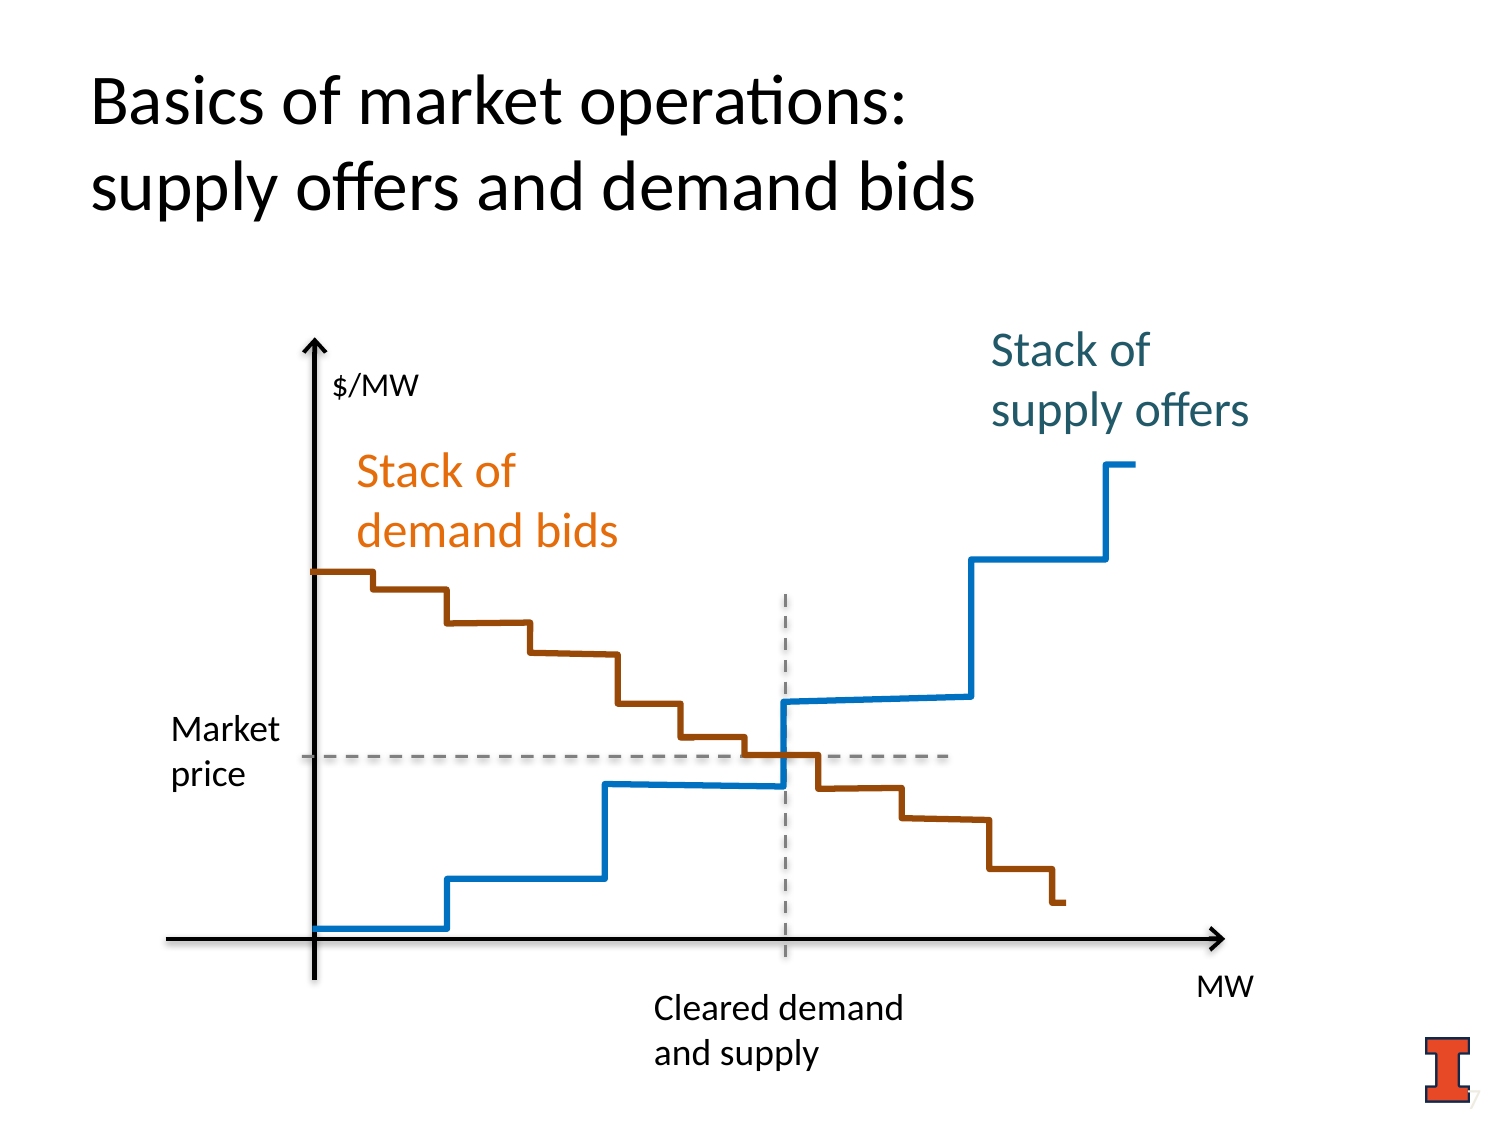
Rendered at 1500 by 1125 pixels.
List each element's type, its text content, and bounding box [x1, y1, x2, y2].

text_box 7 [1183, 1047, 1497, 1123]
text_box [155, 309, 1296, 1084]
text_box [309, 571, 1067, 904]
title Basics of market operations: supply offers and demand bids [75, 45, 1425, 233]
picture [1425, 1037, 1470, 1047]
